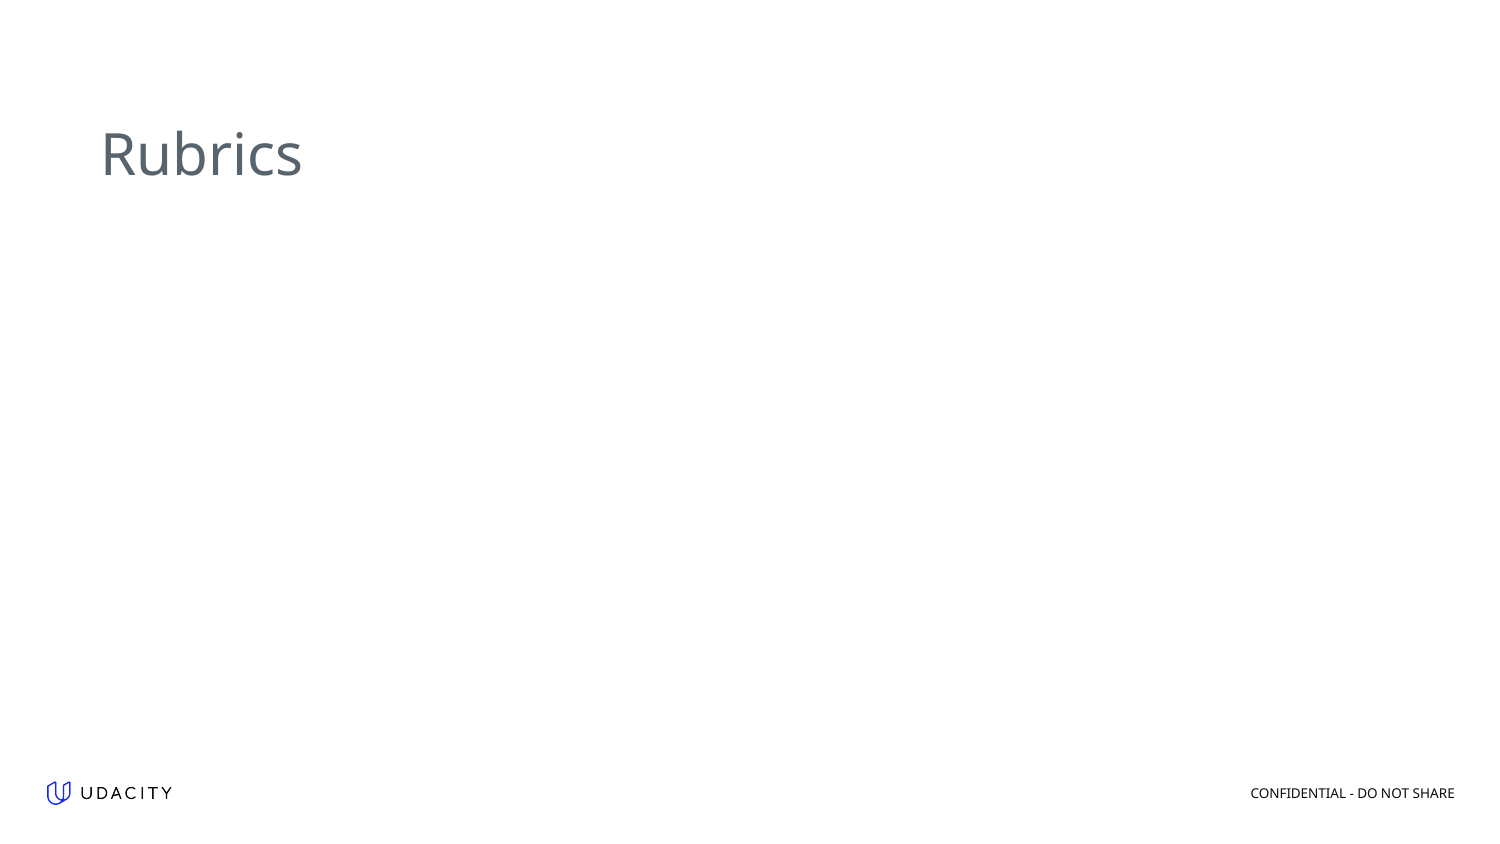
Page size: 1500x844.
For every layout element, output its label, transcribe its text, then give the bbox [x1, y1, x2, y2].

picture [47, 781, 172, 805]
title Rubrics [100, 89, 1400, 215]
